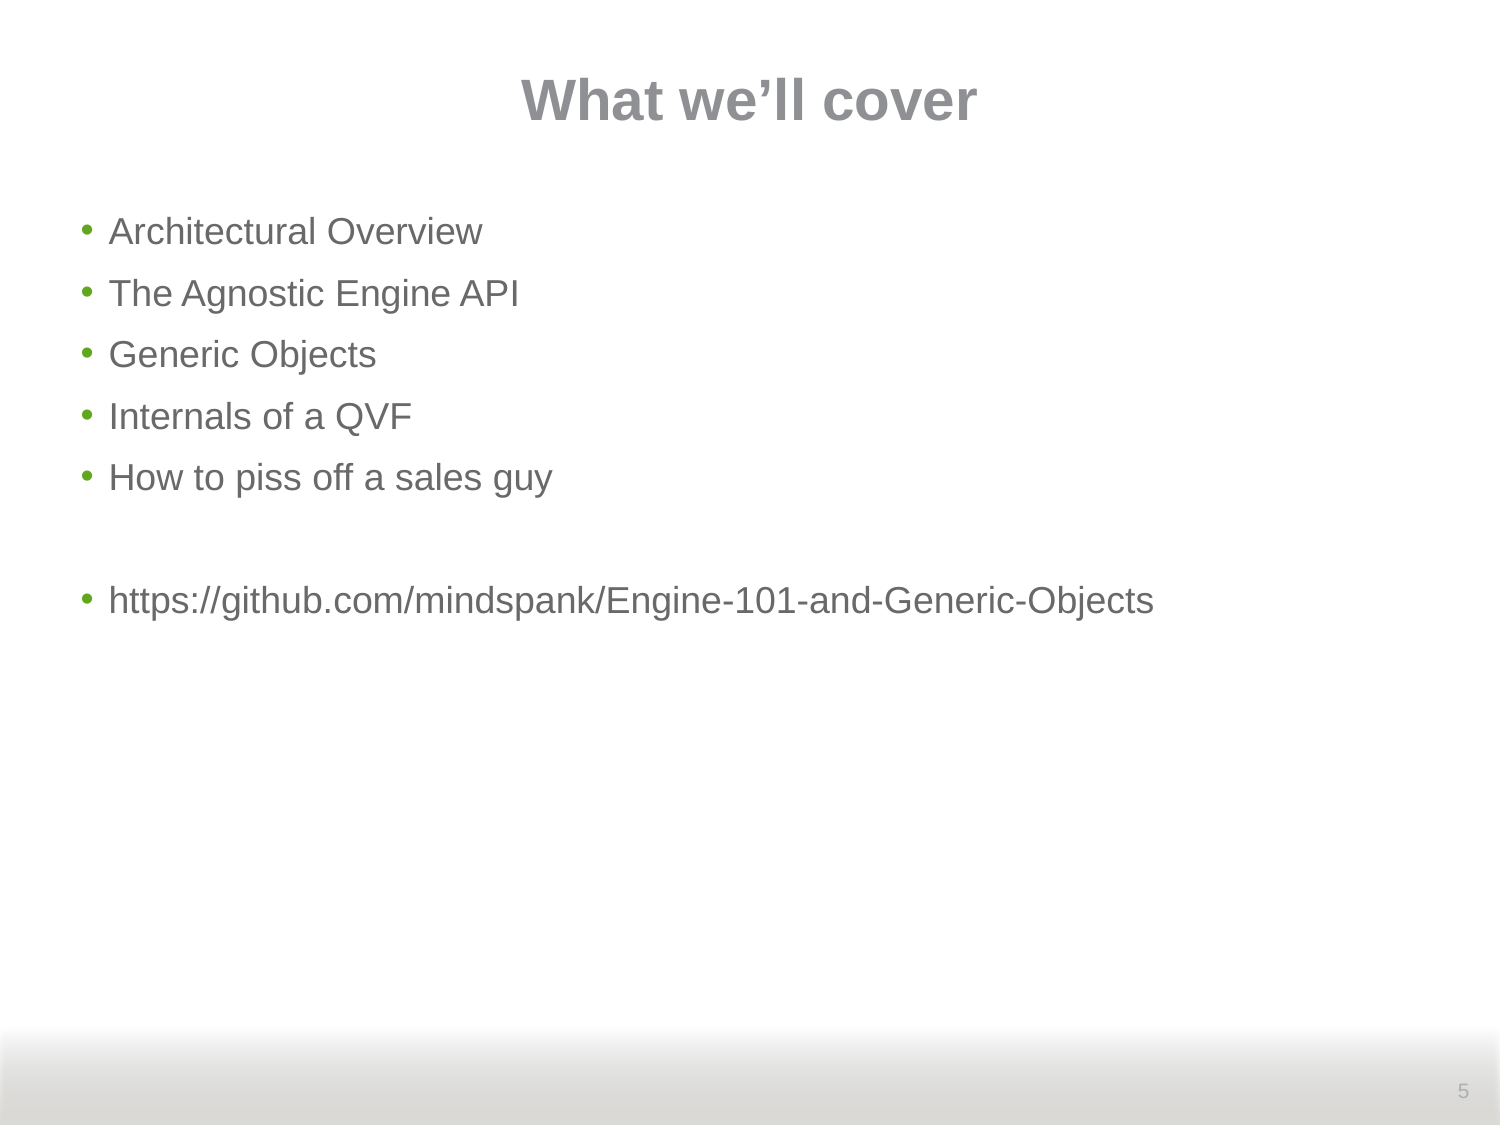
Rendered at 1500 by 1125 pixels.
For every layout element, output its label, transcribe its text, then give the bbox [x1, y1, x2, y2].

list Architectural Overview The Agnostic Engine API Generic Objects Internals of a QVF How to piss off a sales guy https://github.com/mindspank/Engine-101-and-Generic-Objects [80, 198, 1237, 635]
title What we’ll cover [0, 61, 1500, 133]
